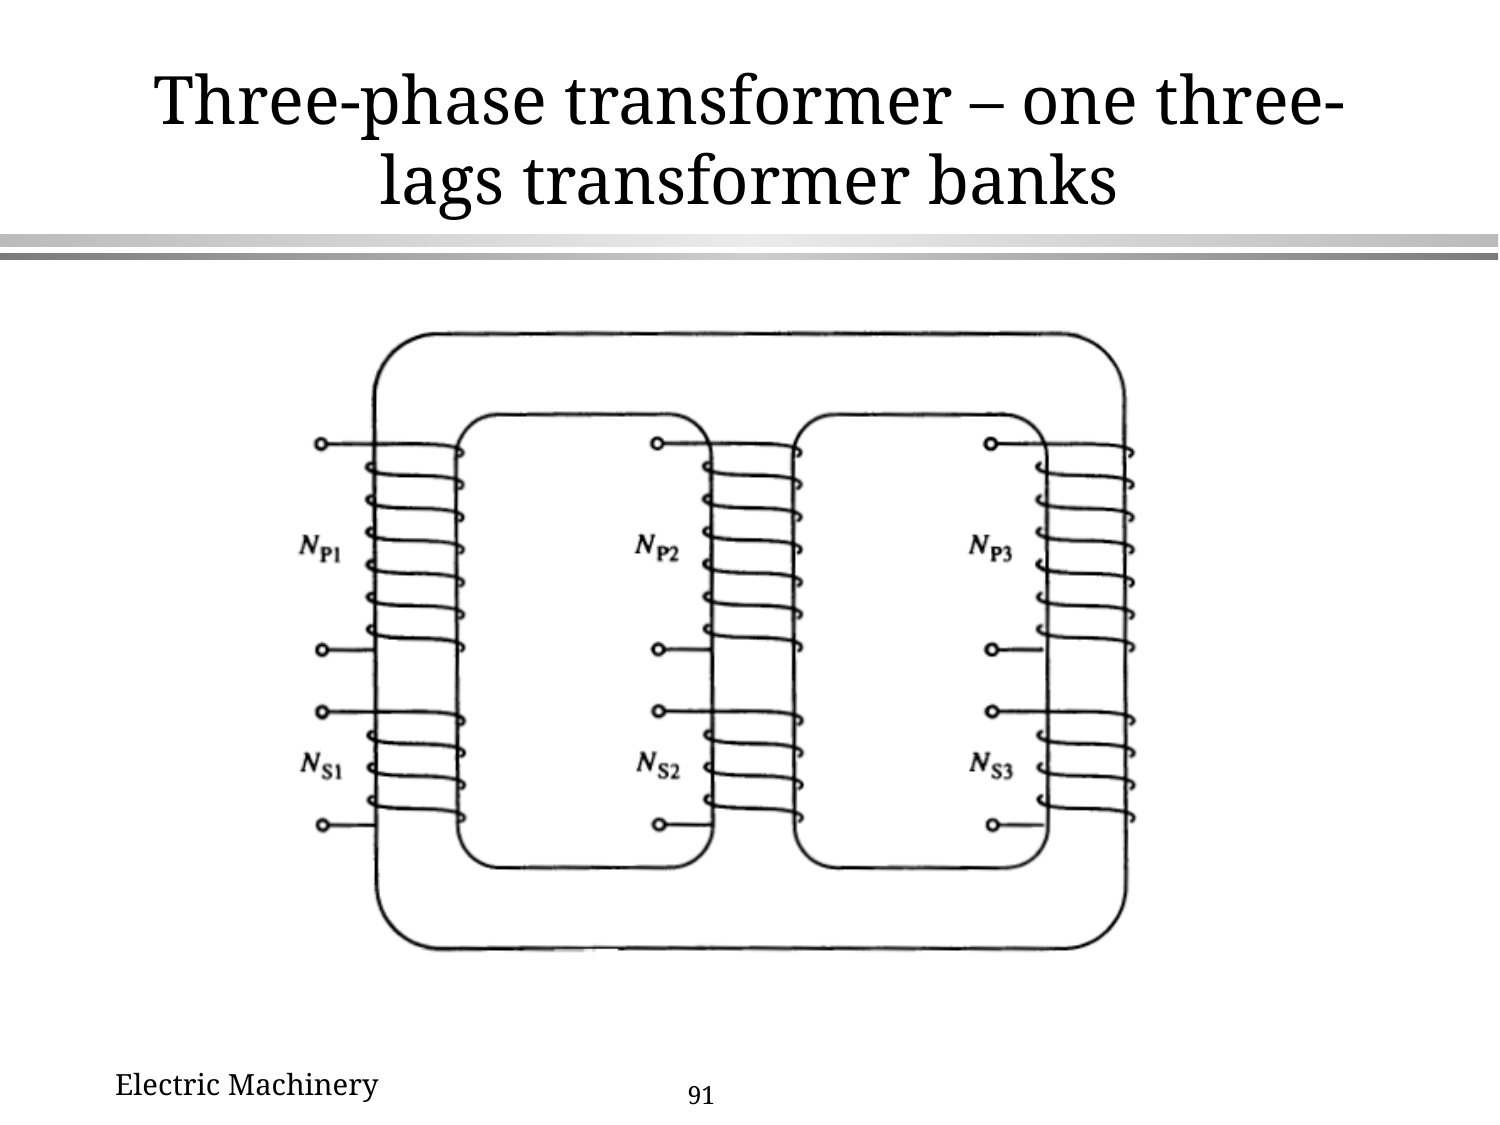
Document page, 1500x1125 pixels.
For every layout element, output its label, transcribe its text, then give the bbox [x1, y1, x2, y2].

footer Electric Machinery [100, 1058, 576, 1090]
picture [277, 302, 1164, 967]
title Three-phase transformer – one three-lags transformer banks [112, 37, 1388, 225]
